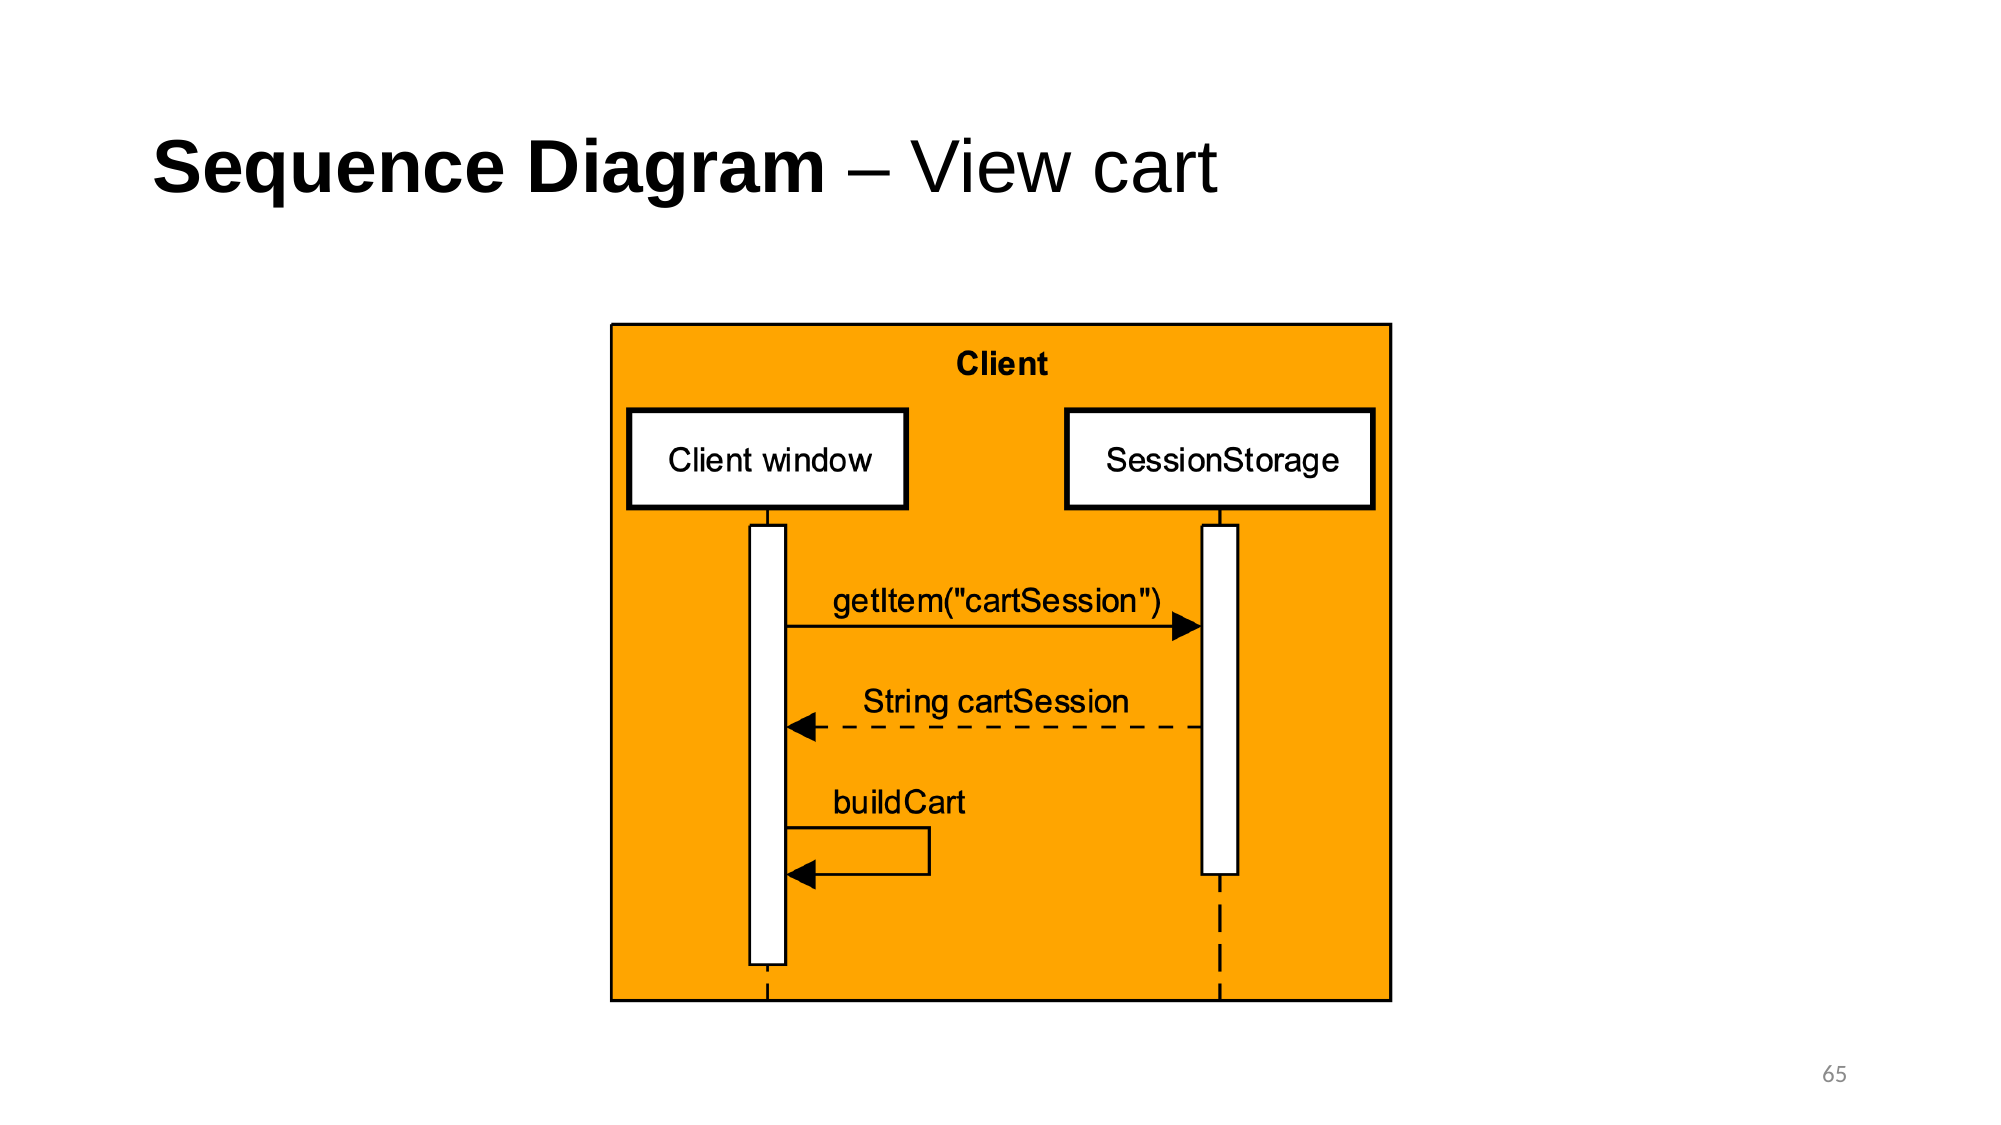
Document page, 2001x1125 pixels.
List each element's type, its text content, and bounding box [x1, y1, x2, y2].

text_box Sequence Diagram – View cart [137, 59, 1863, 278]
picture [592, 302, 1407, 1017]
text_box 65 [1412, 1042, 1863, 1103]
